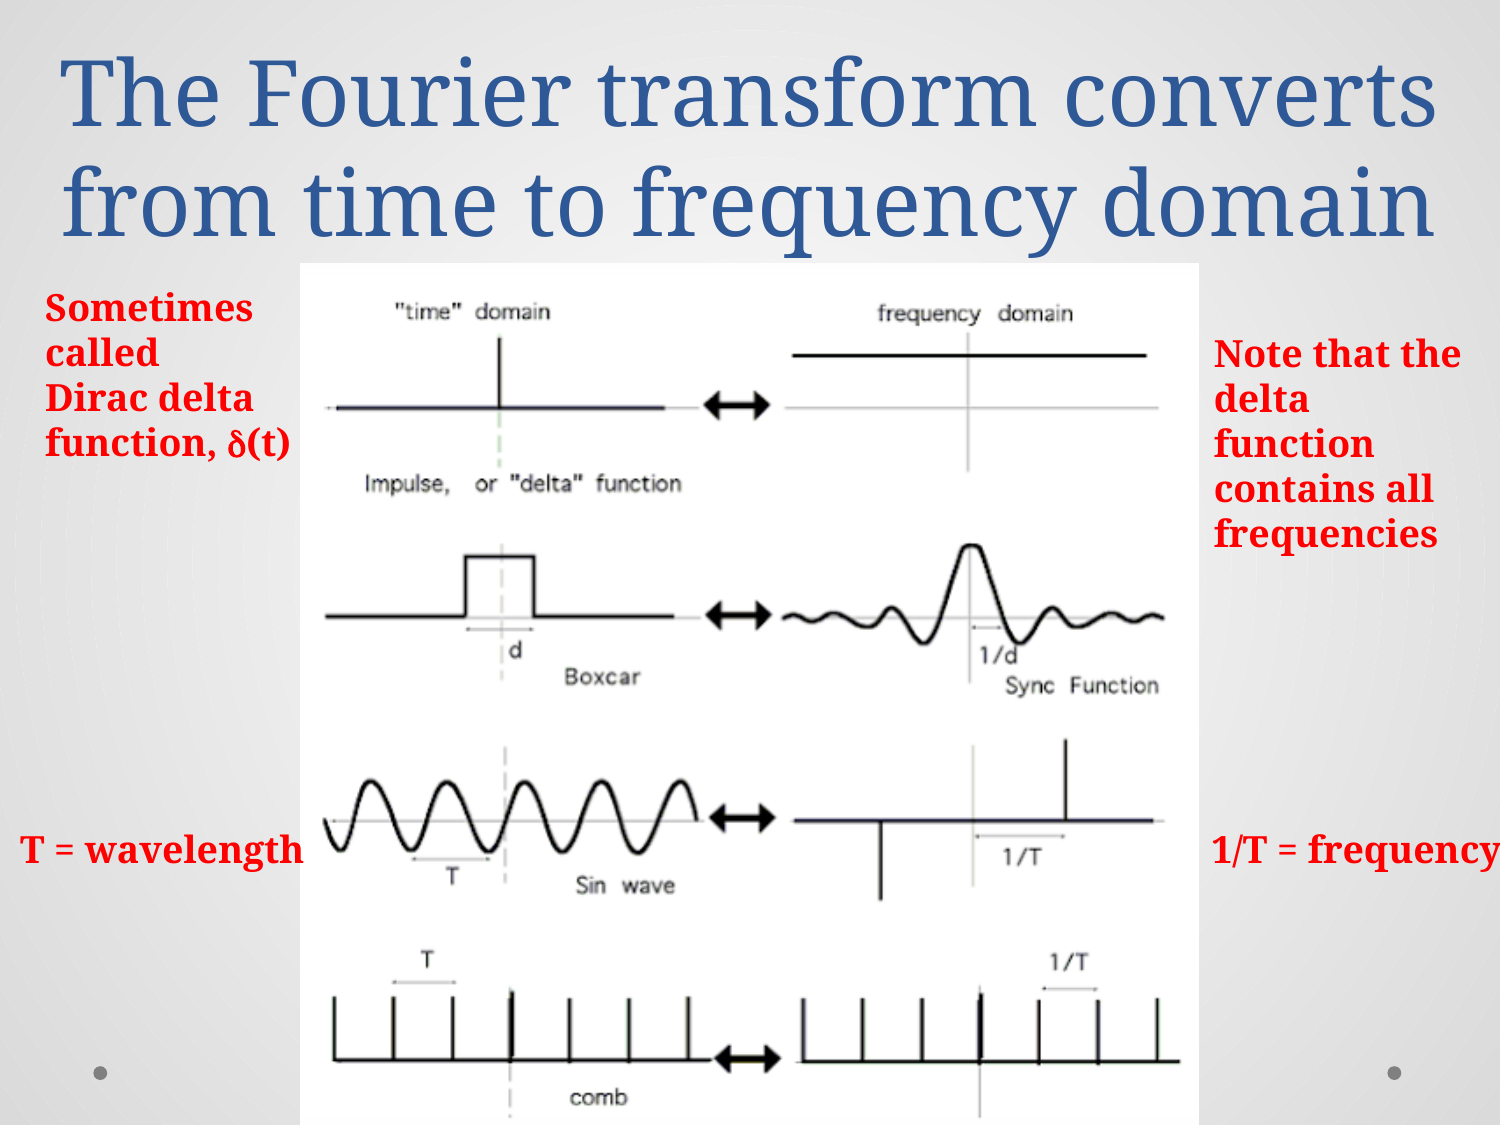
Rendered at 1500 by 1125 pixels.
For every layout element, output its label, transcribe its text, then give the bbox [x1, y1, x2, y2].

text_box T = wavelength [5, 819, 295, 879]
text_box Note that the delta function contains all frequencies [1204, 322, 1486, 563]
text_box Sometimes called Dirac delta function, d(t) [30, 276, 295, 472]
title The Fourier transform converts from time to frequency domain [0, 0, 1500, 263]
text_box 1/T = frequency [1204, 818, 1500, 878]
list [300, 263, 1200, 1125]
